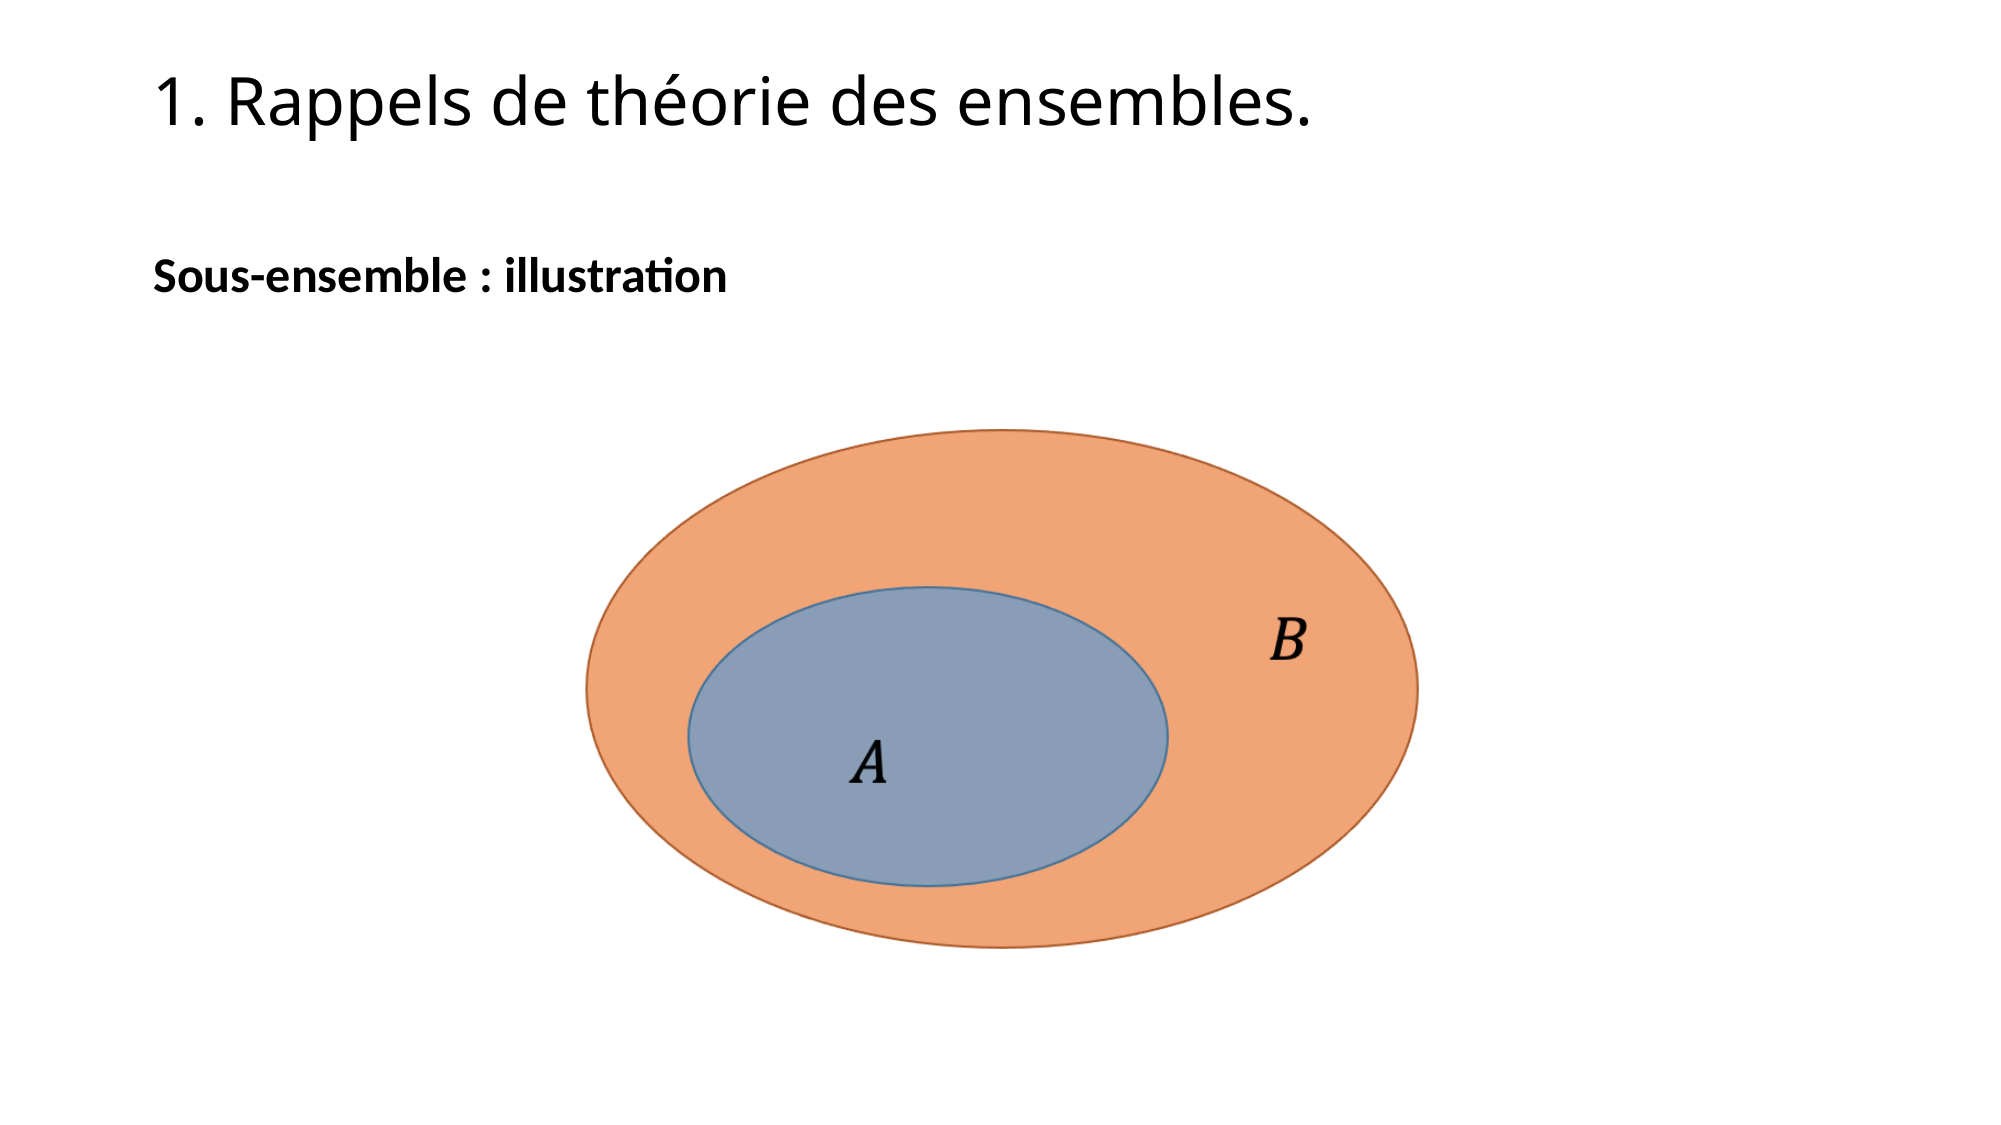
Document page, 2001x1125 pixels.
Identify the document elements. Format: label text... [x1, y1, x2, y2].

text_box Sous-ensemble : illustration [138, 234, 1866, 310]
picture [556, 417, 1443, 962]
text_box 1. Rappels de théorie des ensembles. [137, 59, 1863, 155]
